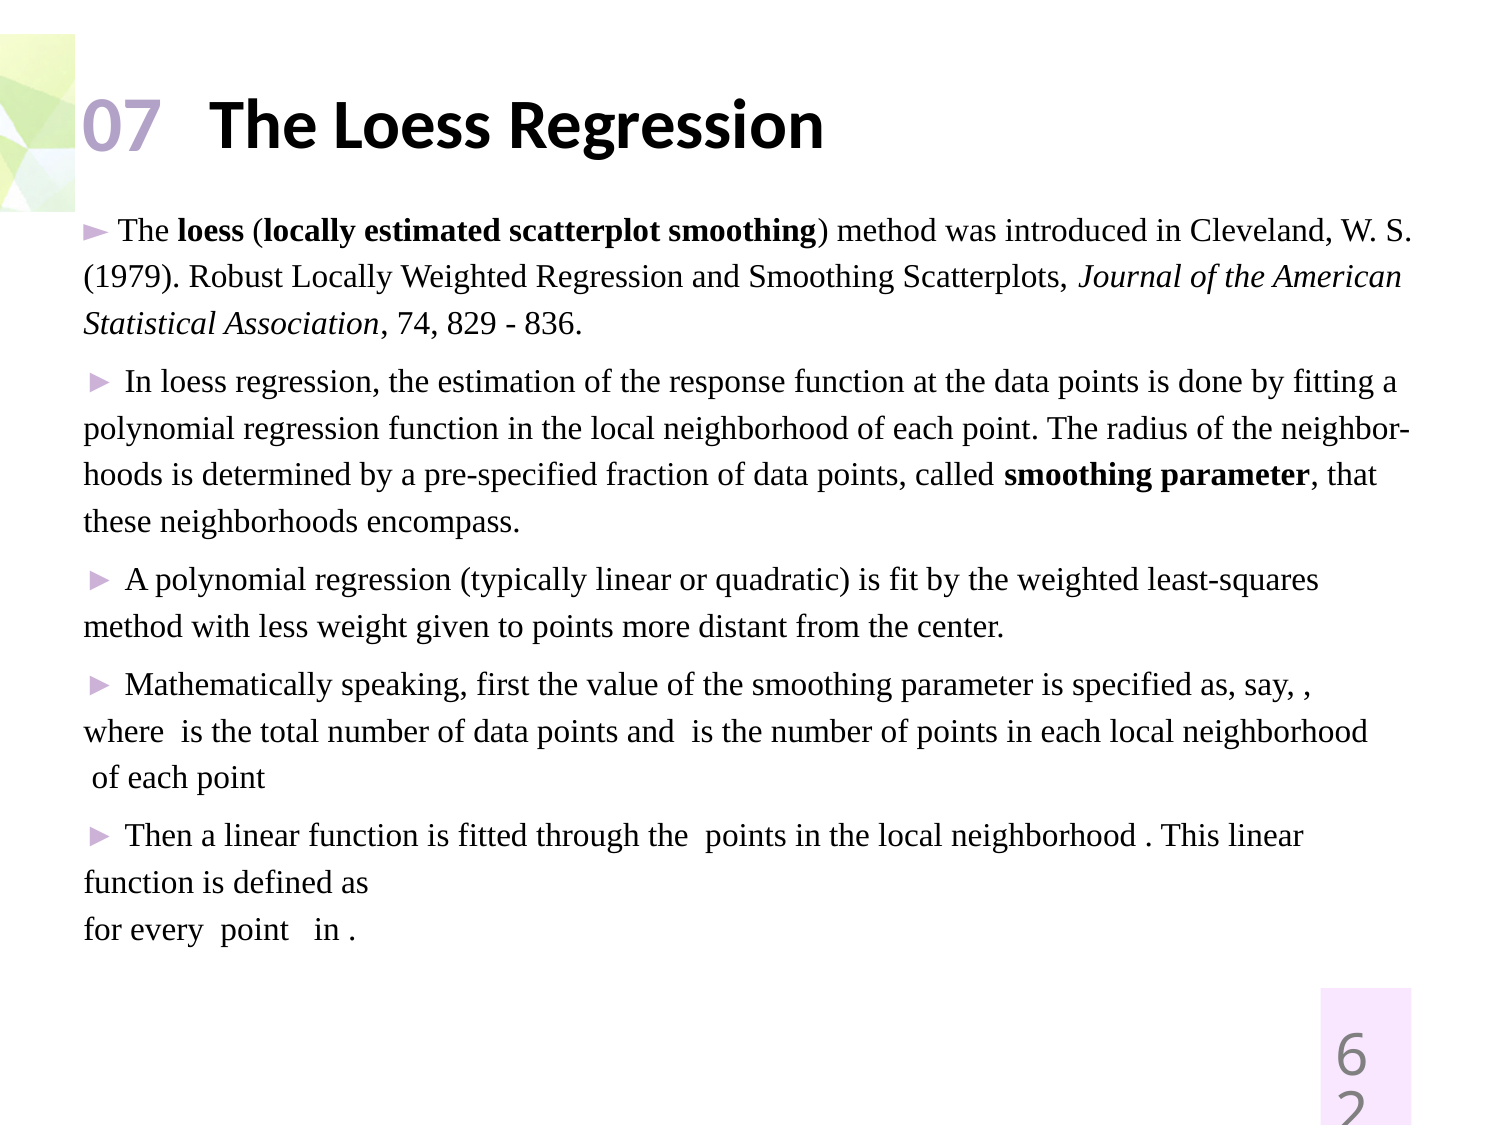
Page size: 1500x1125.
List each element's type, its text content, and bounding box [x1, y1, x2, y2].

title The Loess Regression [64, 54, 1322, 186]
text_box 62 [1320, 988, 1412, 1125]
picture [0, 0, 1500, 1125]
